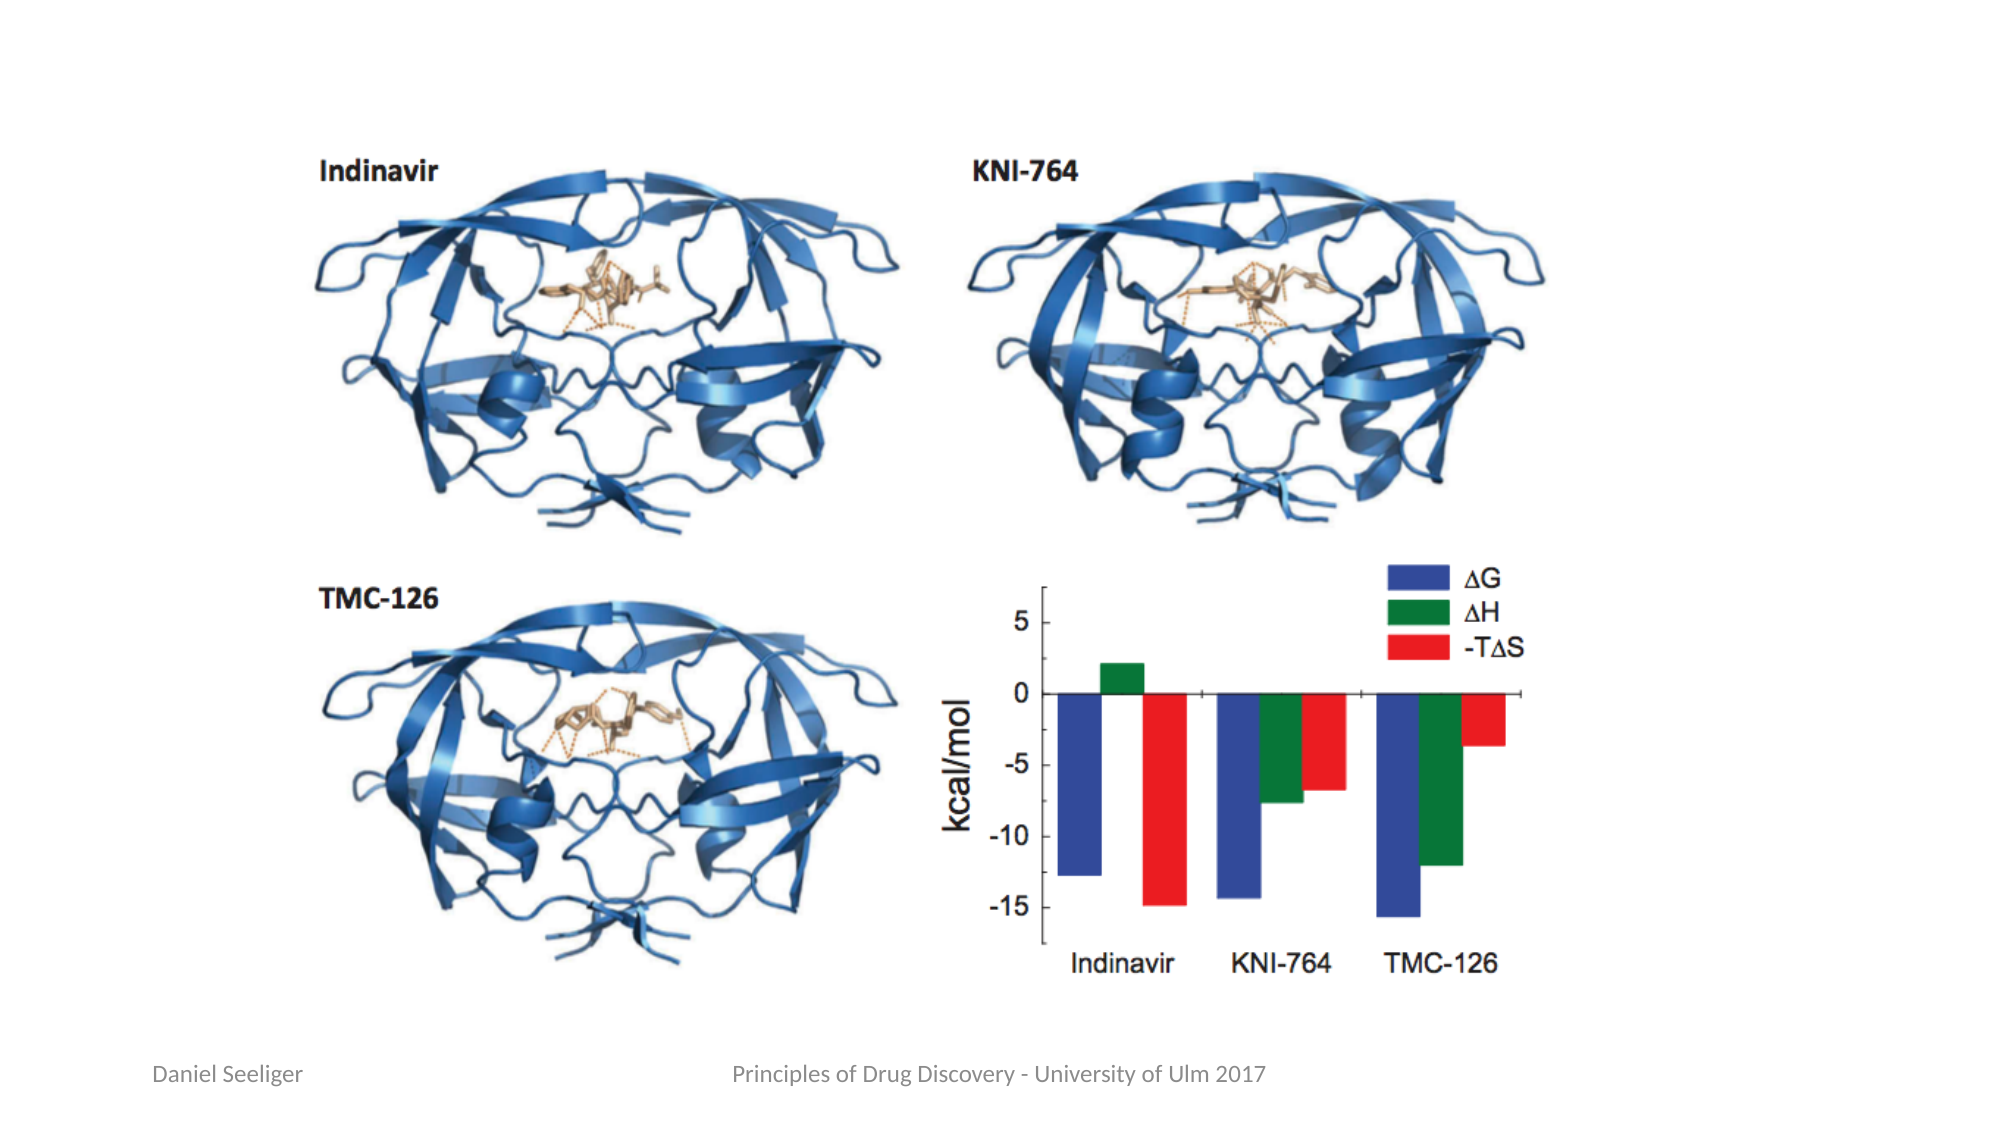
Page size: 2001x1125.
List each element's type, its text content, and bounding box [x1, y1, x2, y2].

slide_number Daniel Seeliger [137, 1042, 588, 1103]
footer Principles of Drug Discovery - University of Ulm 2017 [662, 1042, 1338, 1103]
picture [209, 124, 1573, 1001]
